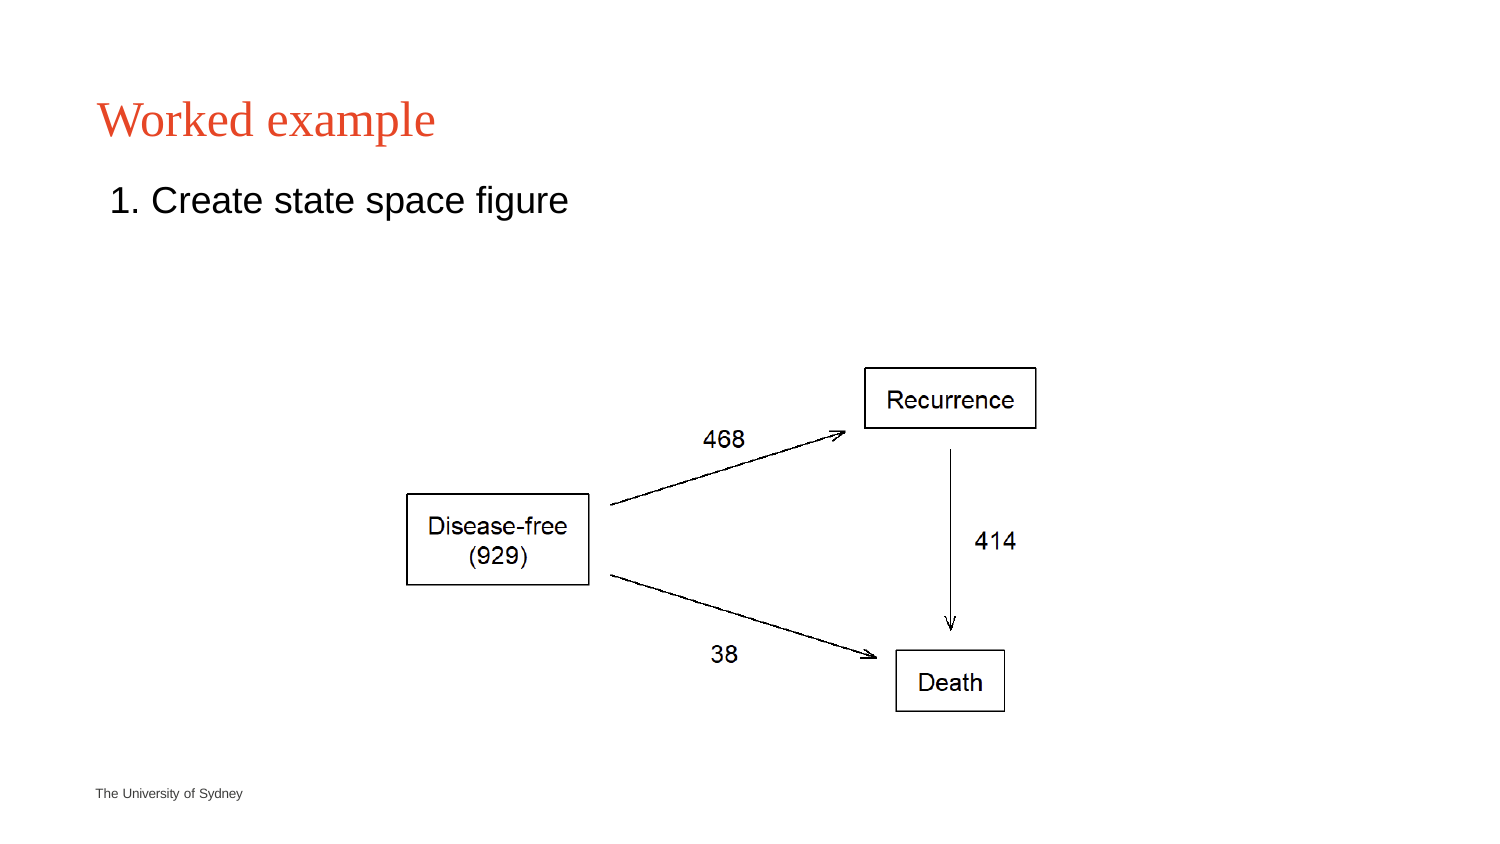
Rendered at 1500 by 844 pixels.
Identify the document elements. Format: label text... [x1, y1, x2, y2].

text_box 1. Create state space figure [94, 145, 1340, 229]
title Worked example [94, 84, 1406, 228]
picture [384, 337, 1051, 773]
